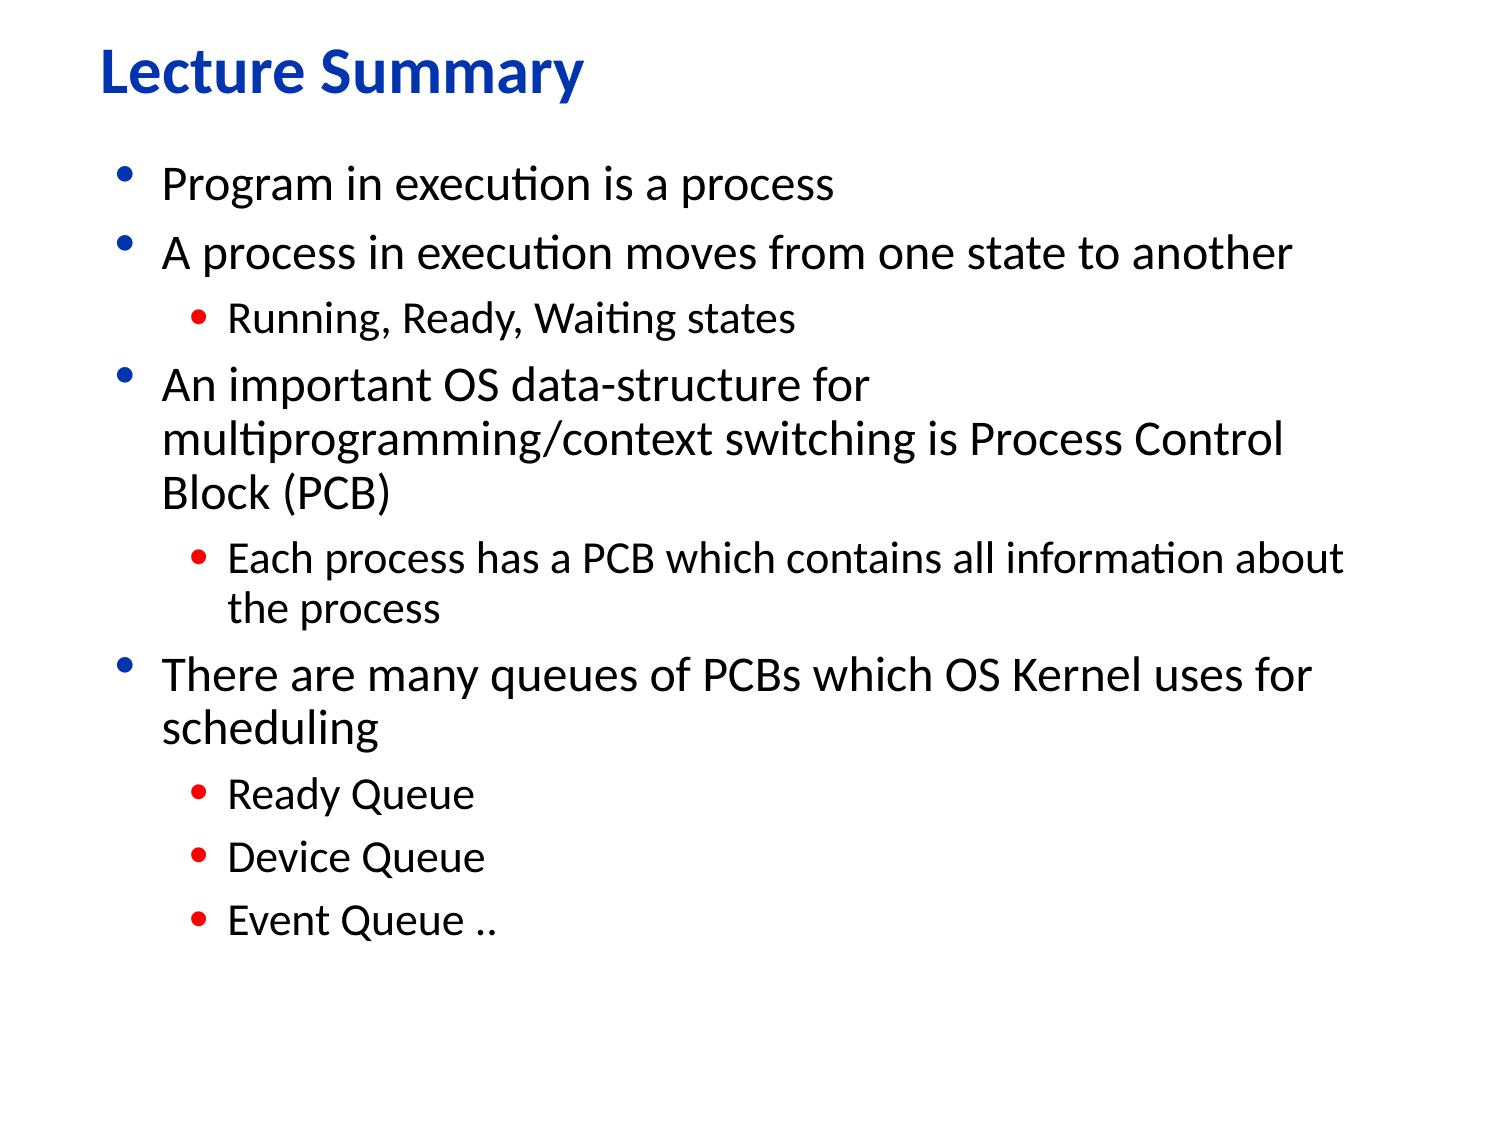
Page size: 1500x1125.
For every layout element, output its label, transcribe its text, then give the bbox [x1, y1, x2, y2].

title Lecture Summary [85, 28, 1261, 117]
list Program in execution is a process A process in execution moves from one state to another Running, Ready, Waiting states An important OS data-structure for multiprogramming/context switching is Process Control Block (PCB) Each process has a PCB which contains all information about the process There are many queues of PCBs which OS Kernel uses for scheduling Ready Queue Device Queue Event Queue .. [99, 149, 1400, 988]
